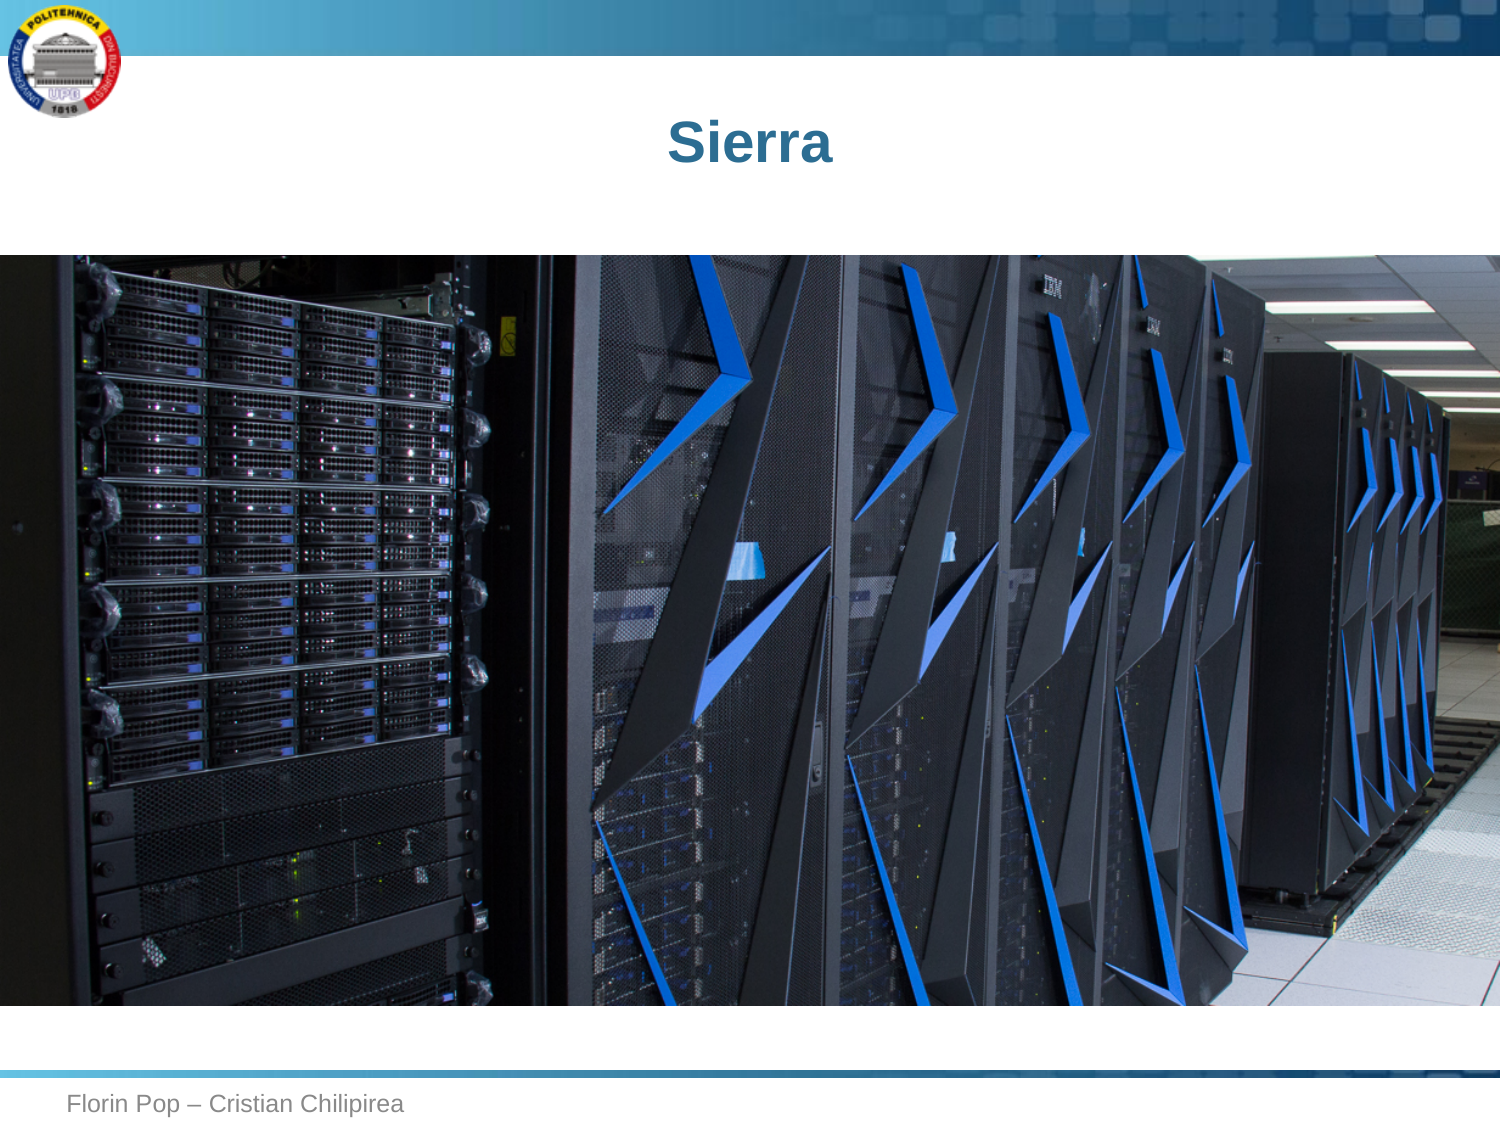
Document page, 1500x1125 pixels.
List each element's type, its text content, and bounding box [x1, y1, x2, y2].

picture [0, 1070, 1500, 1078]
picture [0, 0, 1500, 118]
title Sierra [51, 102, 1449, 178]
picture [0, 254, 1500, 1006]
footer Florin Pop – Cristian Chilipirea [51, 1083, 1157, 1125]
